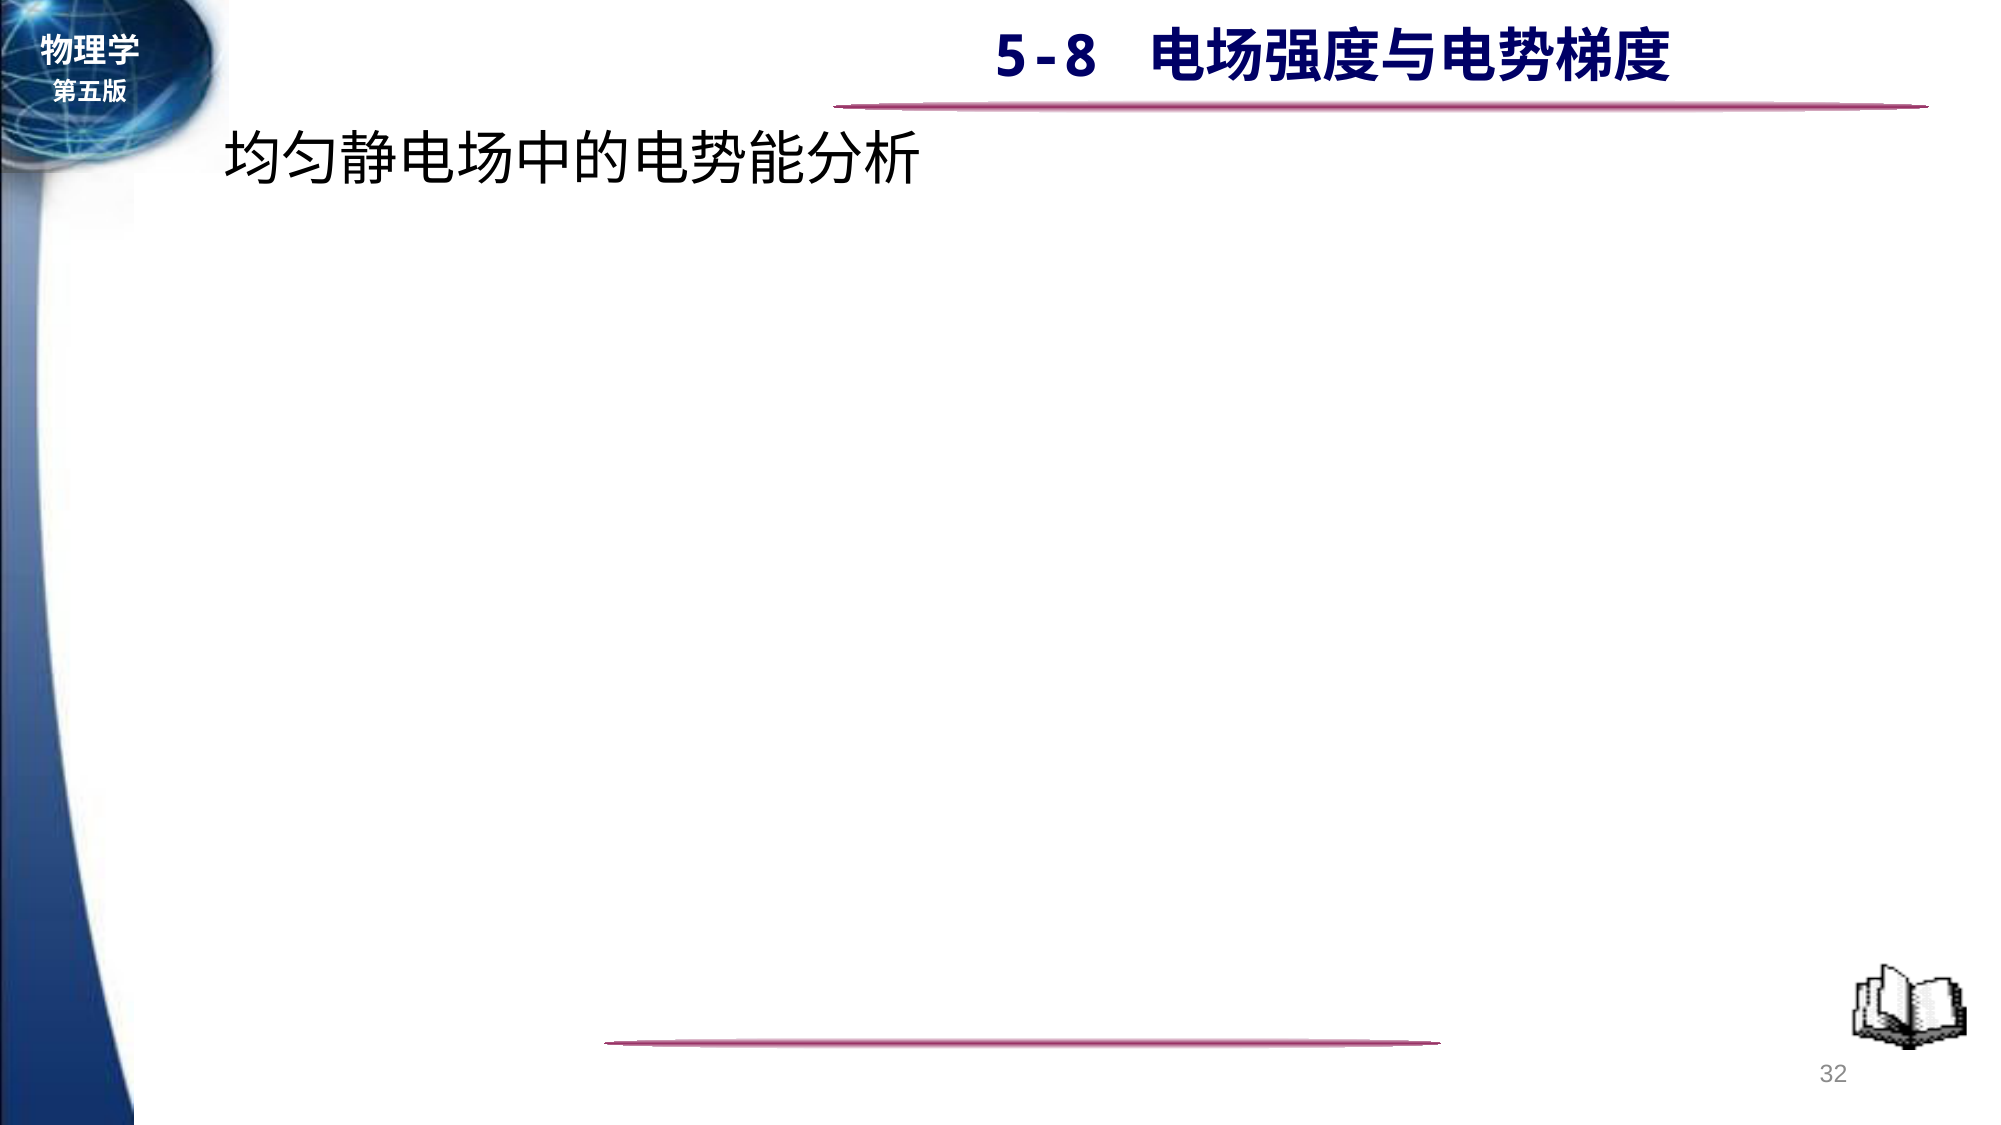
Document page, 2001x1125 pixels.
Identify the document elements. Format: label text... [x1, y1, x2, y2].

slide_number 32 [1412, 1042, 1863, 1103]
picture [1850, 962, 1967, 1050]
picture [0, 0, 229, 1125]
text_box 均匀静电场中的电势能分析 [208, 113, 1343, 199]
